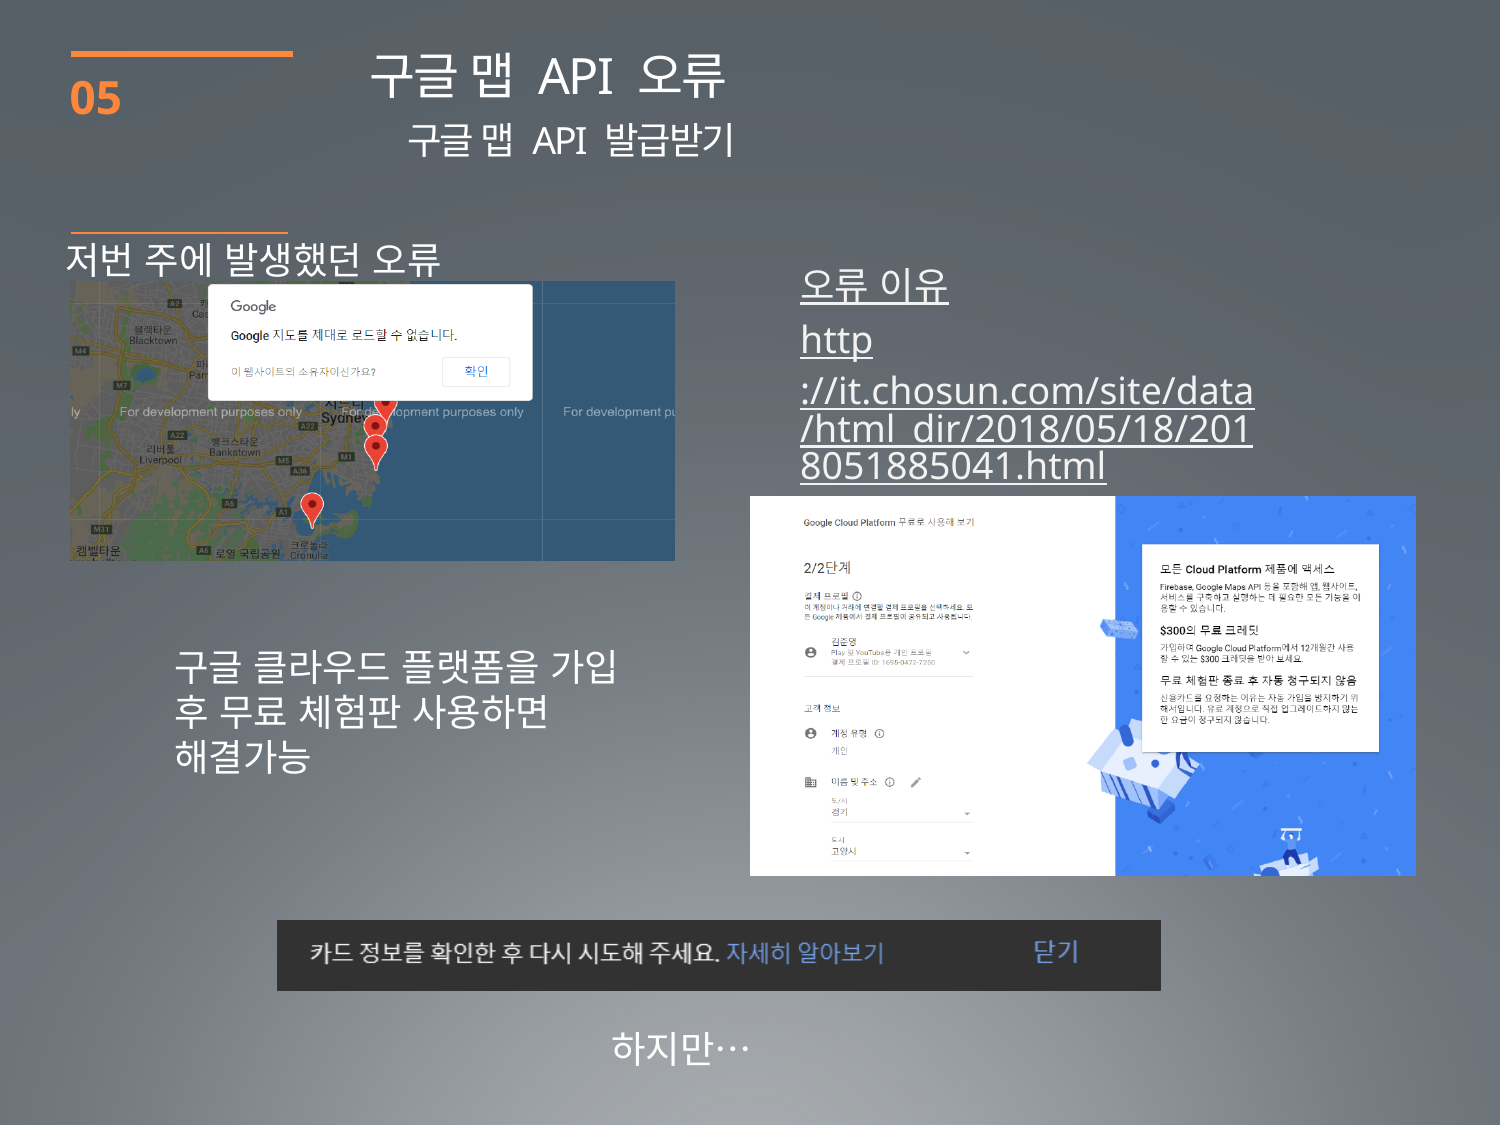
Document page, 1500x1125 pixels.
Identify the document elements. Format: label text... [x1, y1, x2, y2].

picture [0, 0, 1500, 1125]
text_box 구글 클라우드 플랫폼을 가입 후 무료 체험판 사용하면 해결가능 [159, 636, 656, 787]
text_box 하지만… [596, 1018, 1018, 1078]
text_box 오류 이유 http://it.chosun.com/site/data/html_dir/2018/05/18/2018051885041.html [785, 254, 1272, 426]
text_box 05 [54, 61, 138, 132]
text_box 구글 맵 API 오류 구글 맵 API 발급받기 [354, 36, 1437, 167]
text_box 저번 주에 발생했던 오류 [50, 229, 807, 290]
